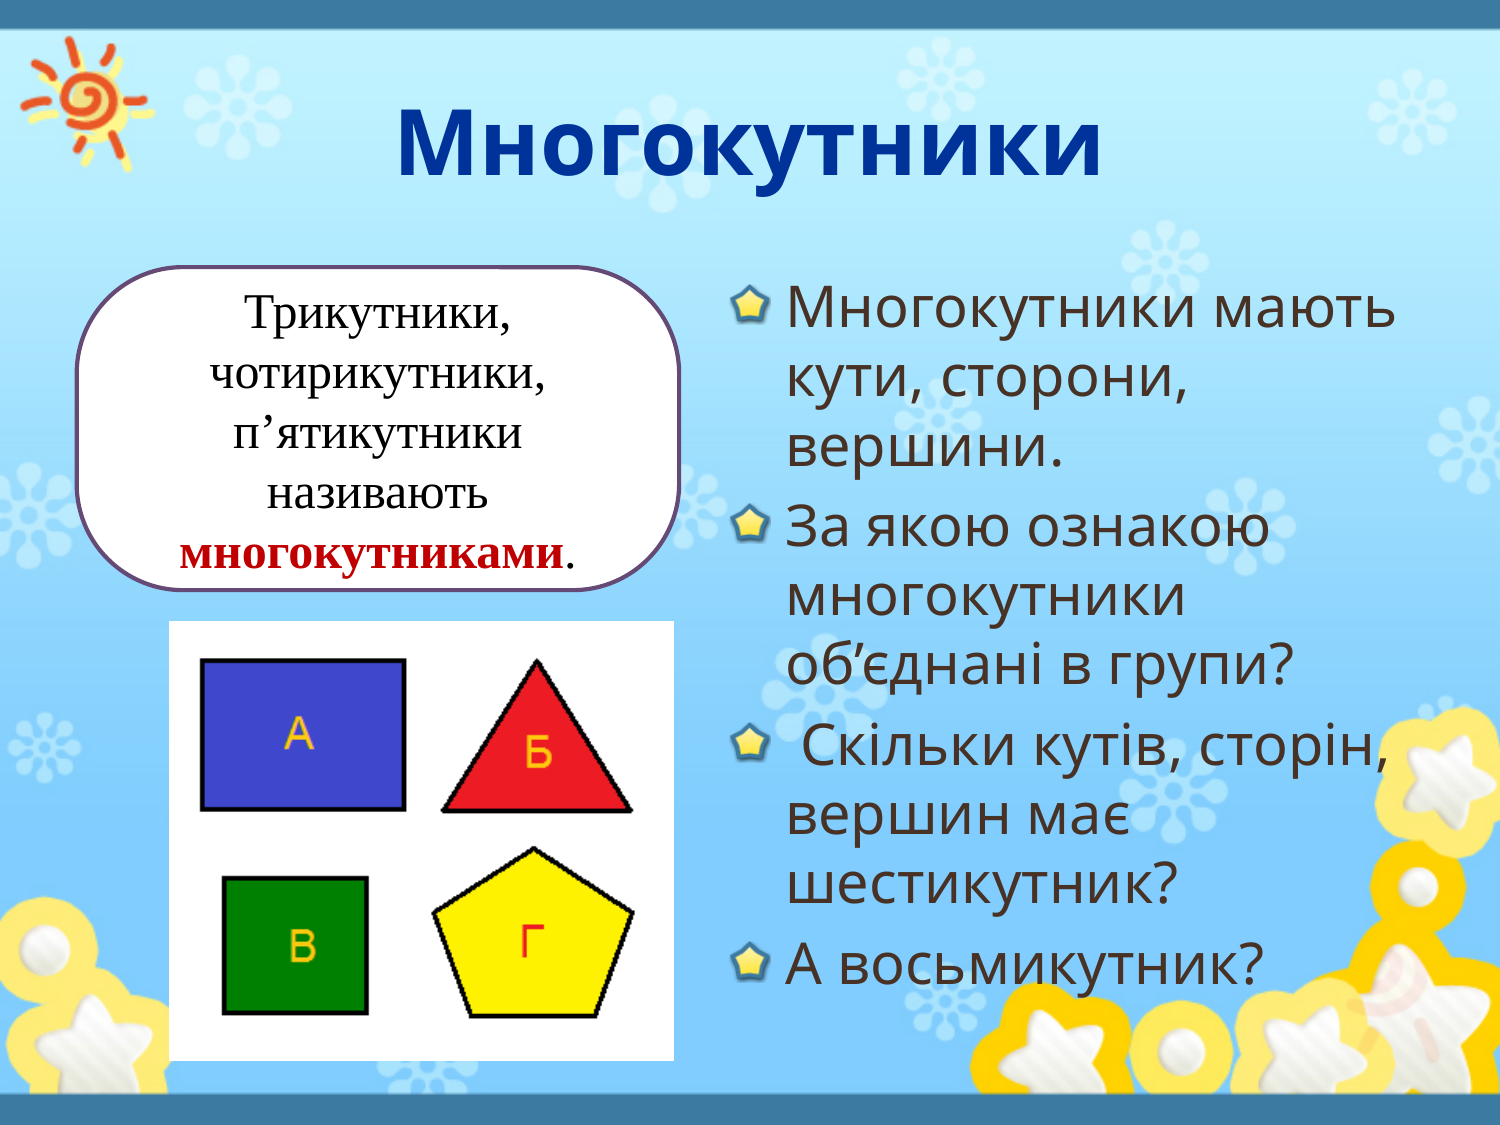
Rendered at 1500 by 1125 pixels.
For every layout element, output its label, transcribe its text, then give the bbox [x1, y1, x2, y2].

text_box Трикутники, чотирикутники, п’ятикутники називають многокутниками. [74, 265, 682, 593]
list Многокутники мають кути, сторони, вершини. За якою ознакою многокутники об’єднані в групи? Скільки кутів, сторін, вершин має шестикутник? А восьмикутник? [714, 262, 1425, 1005]
picture [0, 0, 1500, 1125]
title Многокутники [75, 45, 1425, 233]
